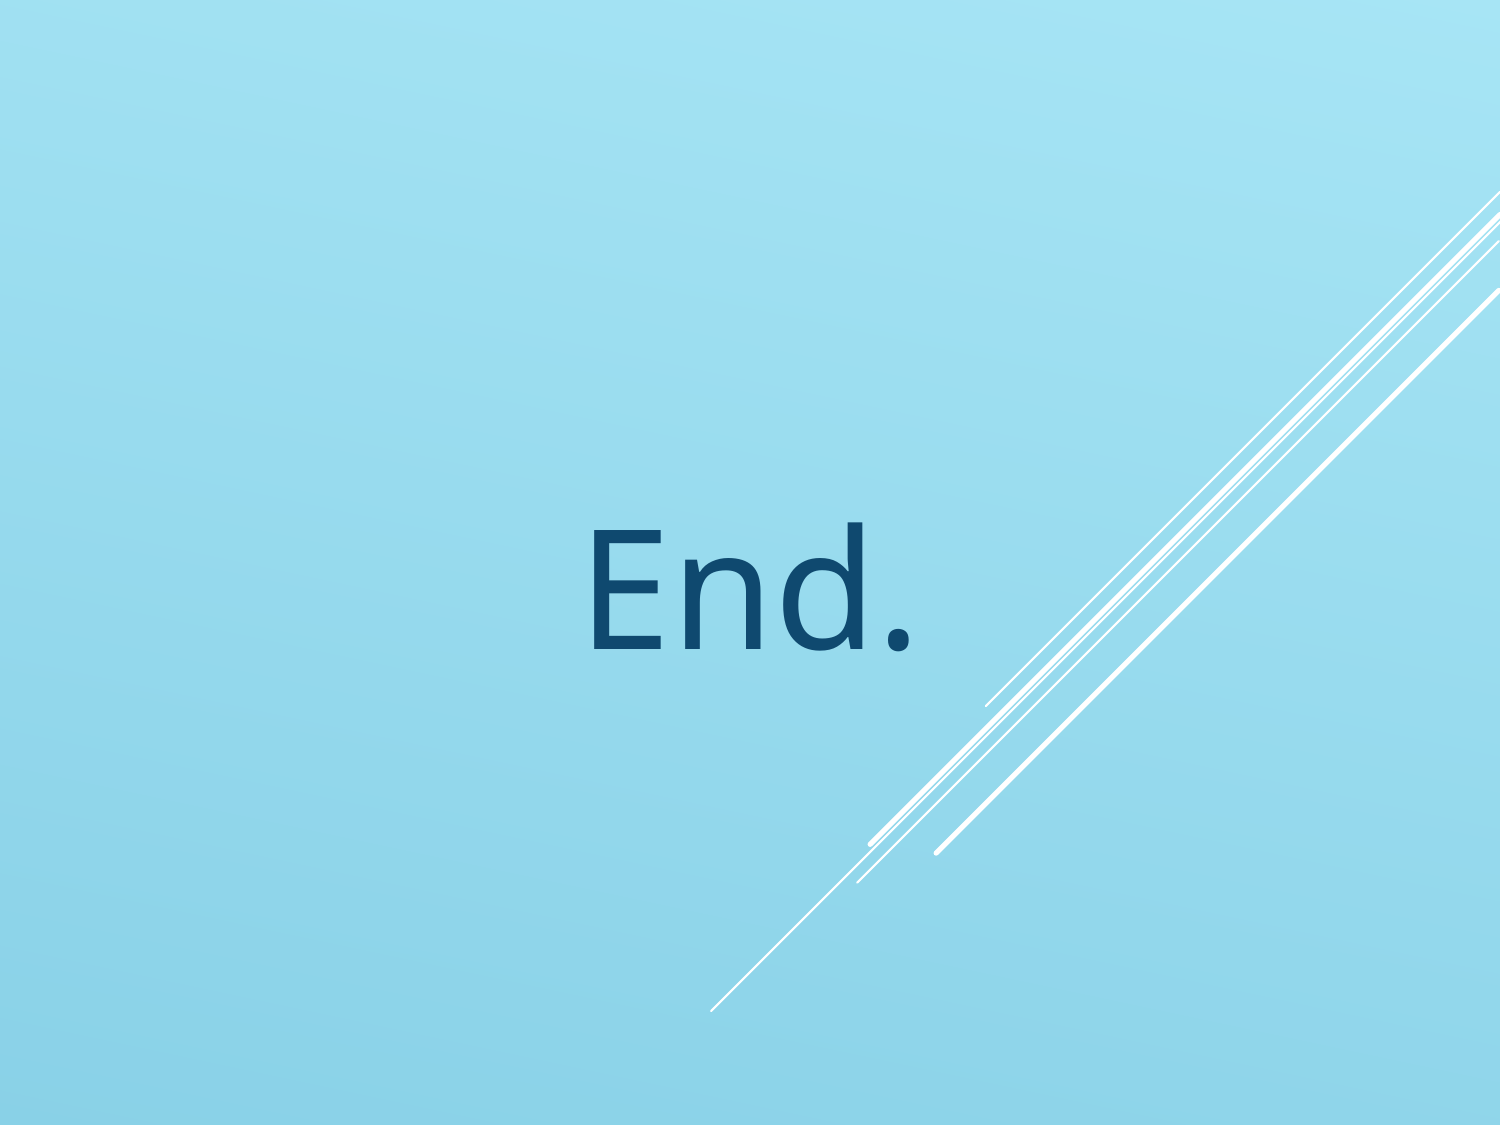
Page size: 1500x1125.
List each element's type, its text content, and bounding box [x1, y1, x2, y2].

subtitle End. [343, 475, 1157, 790]
